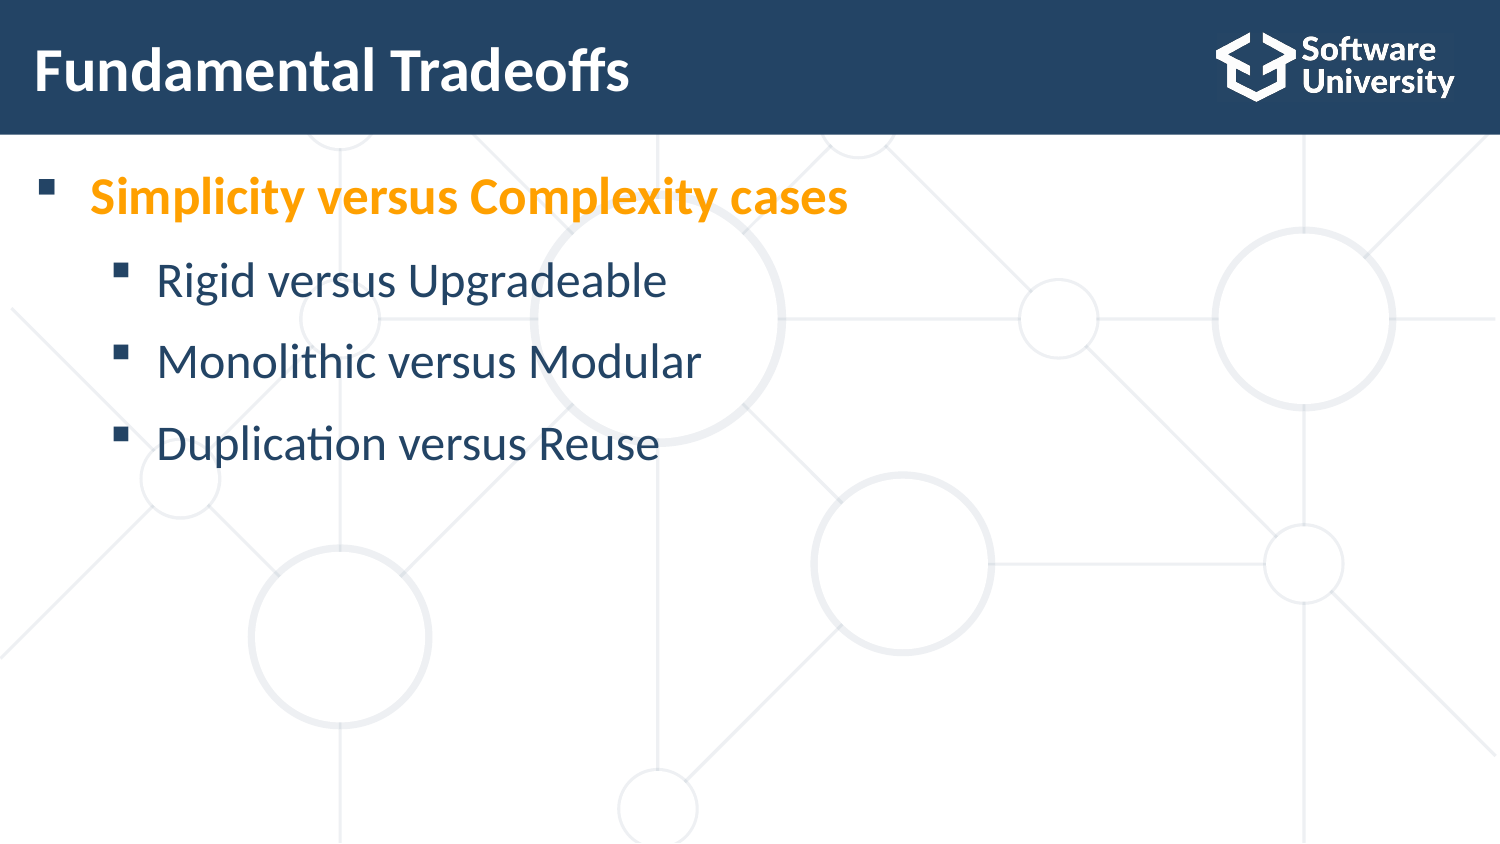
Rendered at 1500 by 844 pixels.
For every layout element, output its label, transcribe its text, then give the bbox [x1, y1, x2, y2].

title Fundamental Tradeoffs [23, 12, 1193, 121]
list Simplicity versus Complexity cases Rigid versus Upgradeable Monolithic versus Modular Duplication versus Reuse [23, 147, 1478, 788]
picture [1216, 32, 1455, 102]
